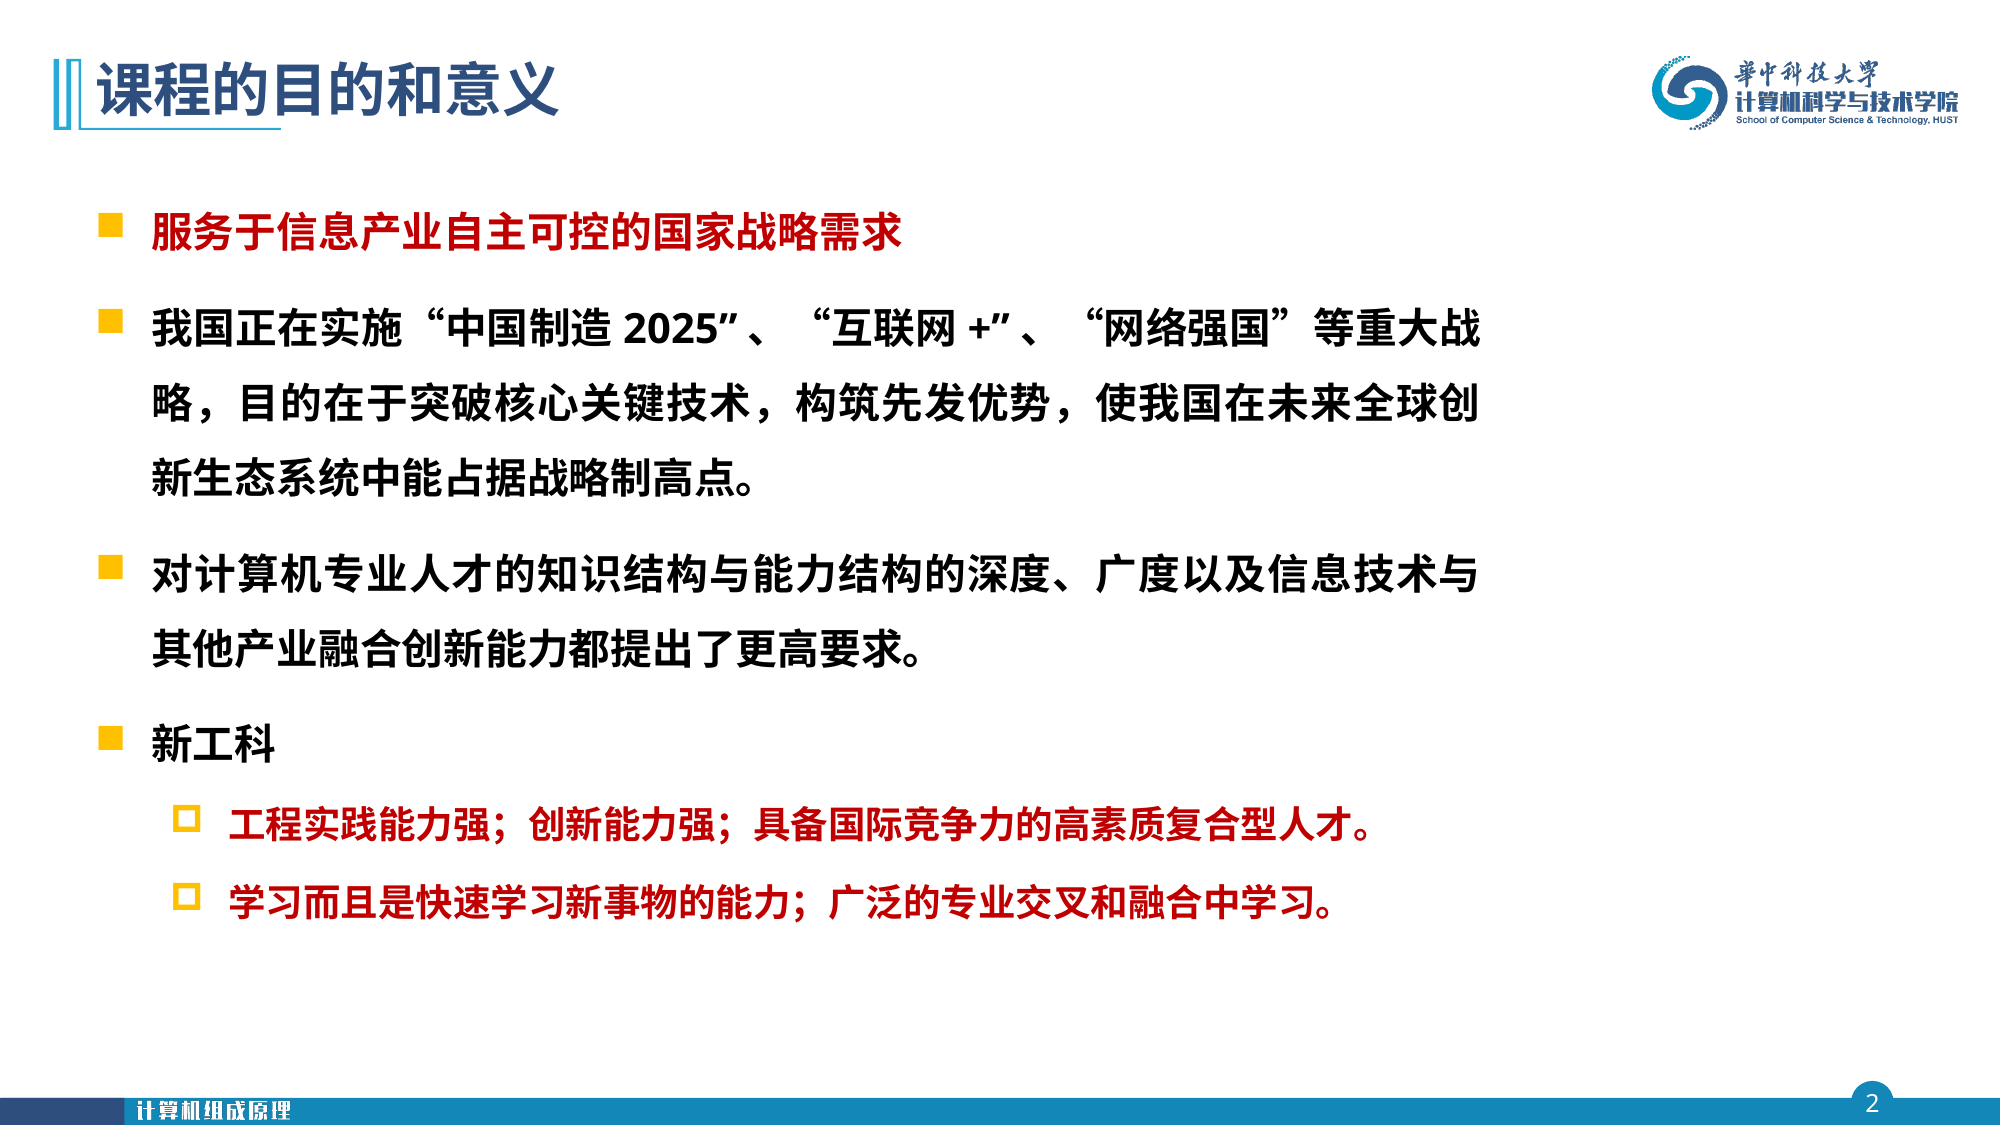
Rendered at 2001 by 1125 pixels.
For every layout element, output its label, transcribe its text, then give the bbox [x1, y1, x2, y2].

list 服务于信息产业自主可控的国家战略需求 我国正在实施“中国制造2025”、“互联网+”、“网络强国”等重大战略，目的在于突破核心关键技术，构筑先发优势，使我国在未来全球创新生态系统中能占据战略制高点。 对计算机专业人才的知识结构与能力结构的深度、广度以及信息技术与其他产业融合创新能力都提出了更高要求。 新工科 工程实践能力强；创新能力强；具备国际竞争力的高素质复合型人才。 学习而且是快速学习新事物的能力；广泛的专业交叉和融合中学习。 [80, 173, 1497, 1001]
title 课程的目的和意义 [80, 42, 1805, 144]
picture [1805, 56, 1958, 130]
